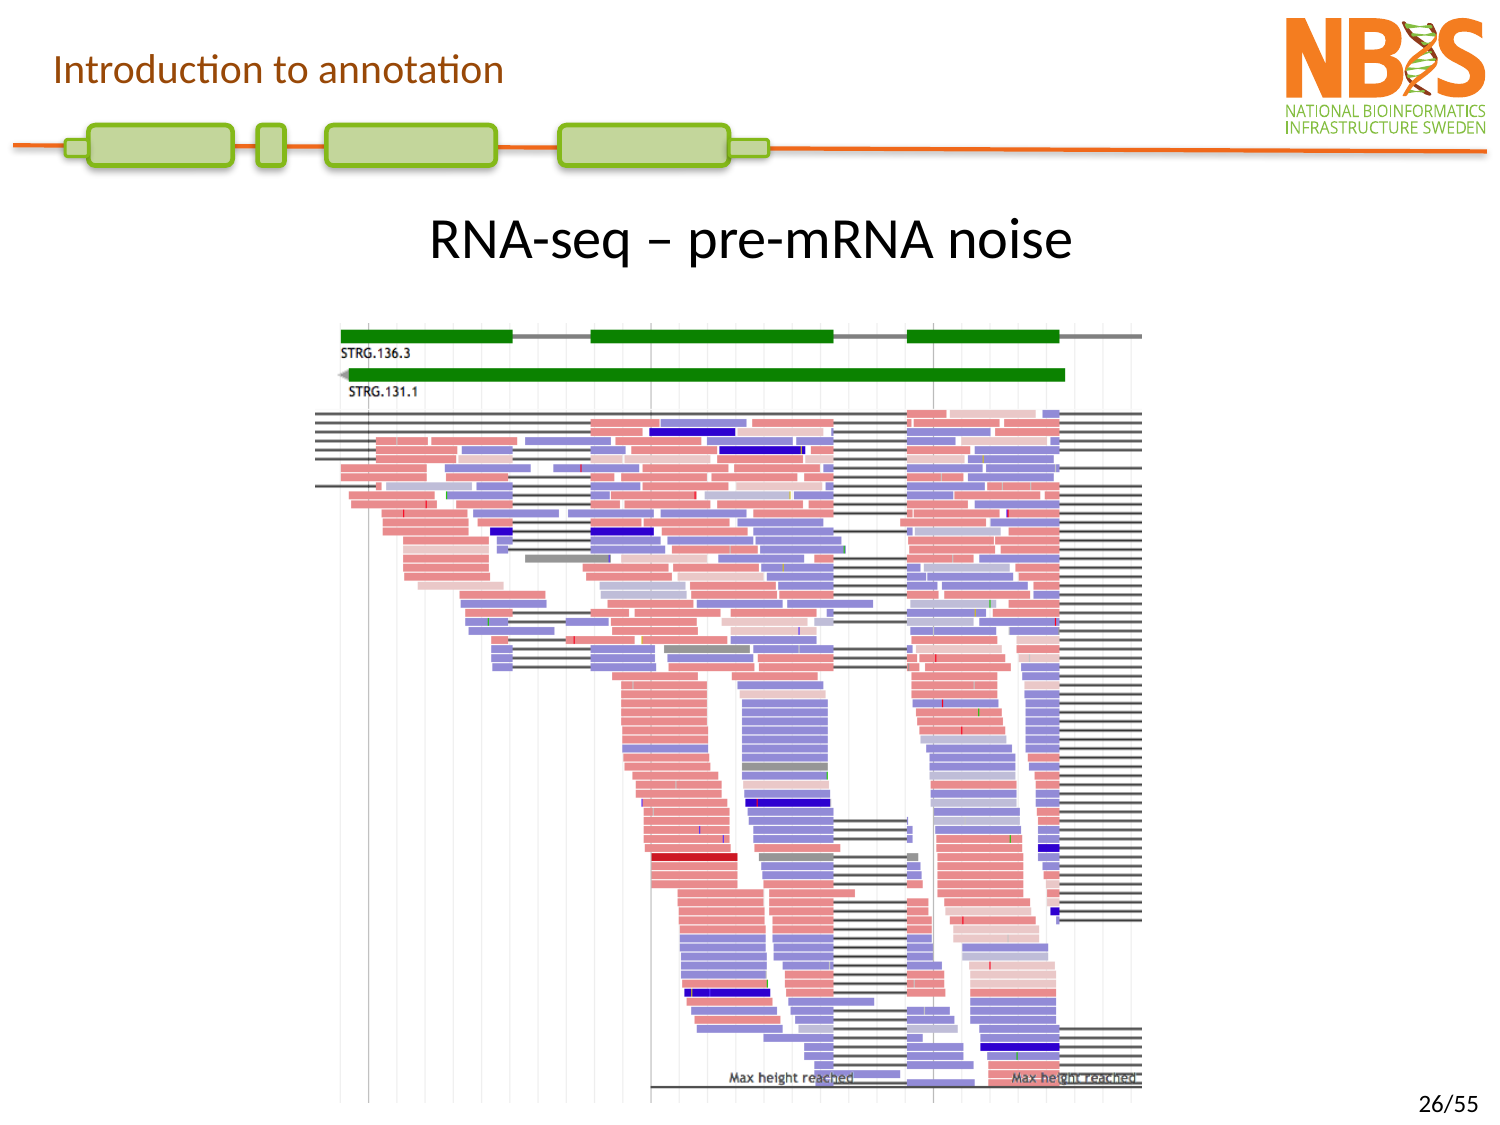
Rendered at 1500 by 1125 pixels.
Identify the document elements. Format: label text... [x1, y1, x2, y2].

text_box RNA-seq – pre-mRNA noise [76, 192, 1427, 288]
picture [314, 323, 1142, 1103]
text_box Introduction to annotation [38, 34, 520, 100]
slide_number 26/55 [1403, 1080, 1500, 1125]
